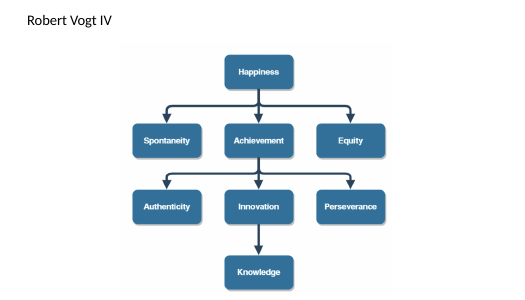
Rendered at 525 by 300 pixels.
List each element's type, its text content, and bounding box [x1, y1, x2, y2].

title Robert Vogt IV [5, 5, 518, 37]
picture [120, 42, 393, 297]
